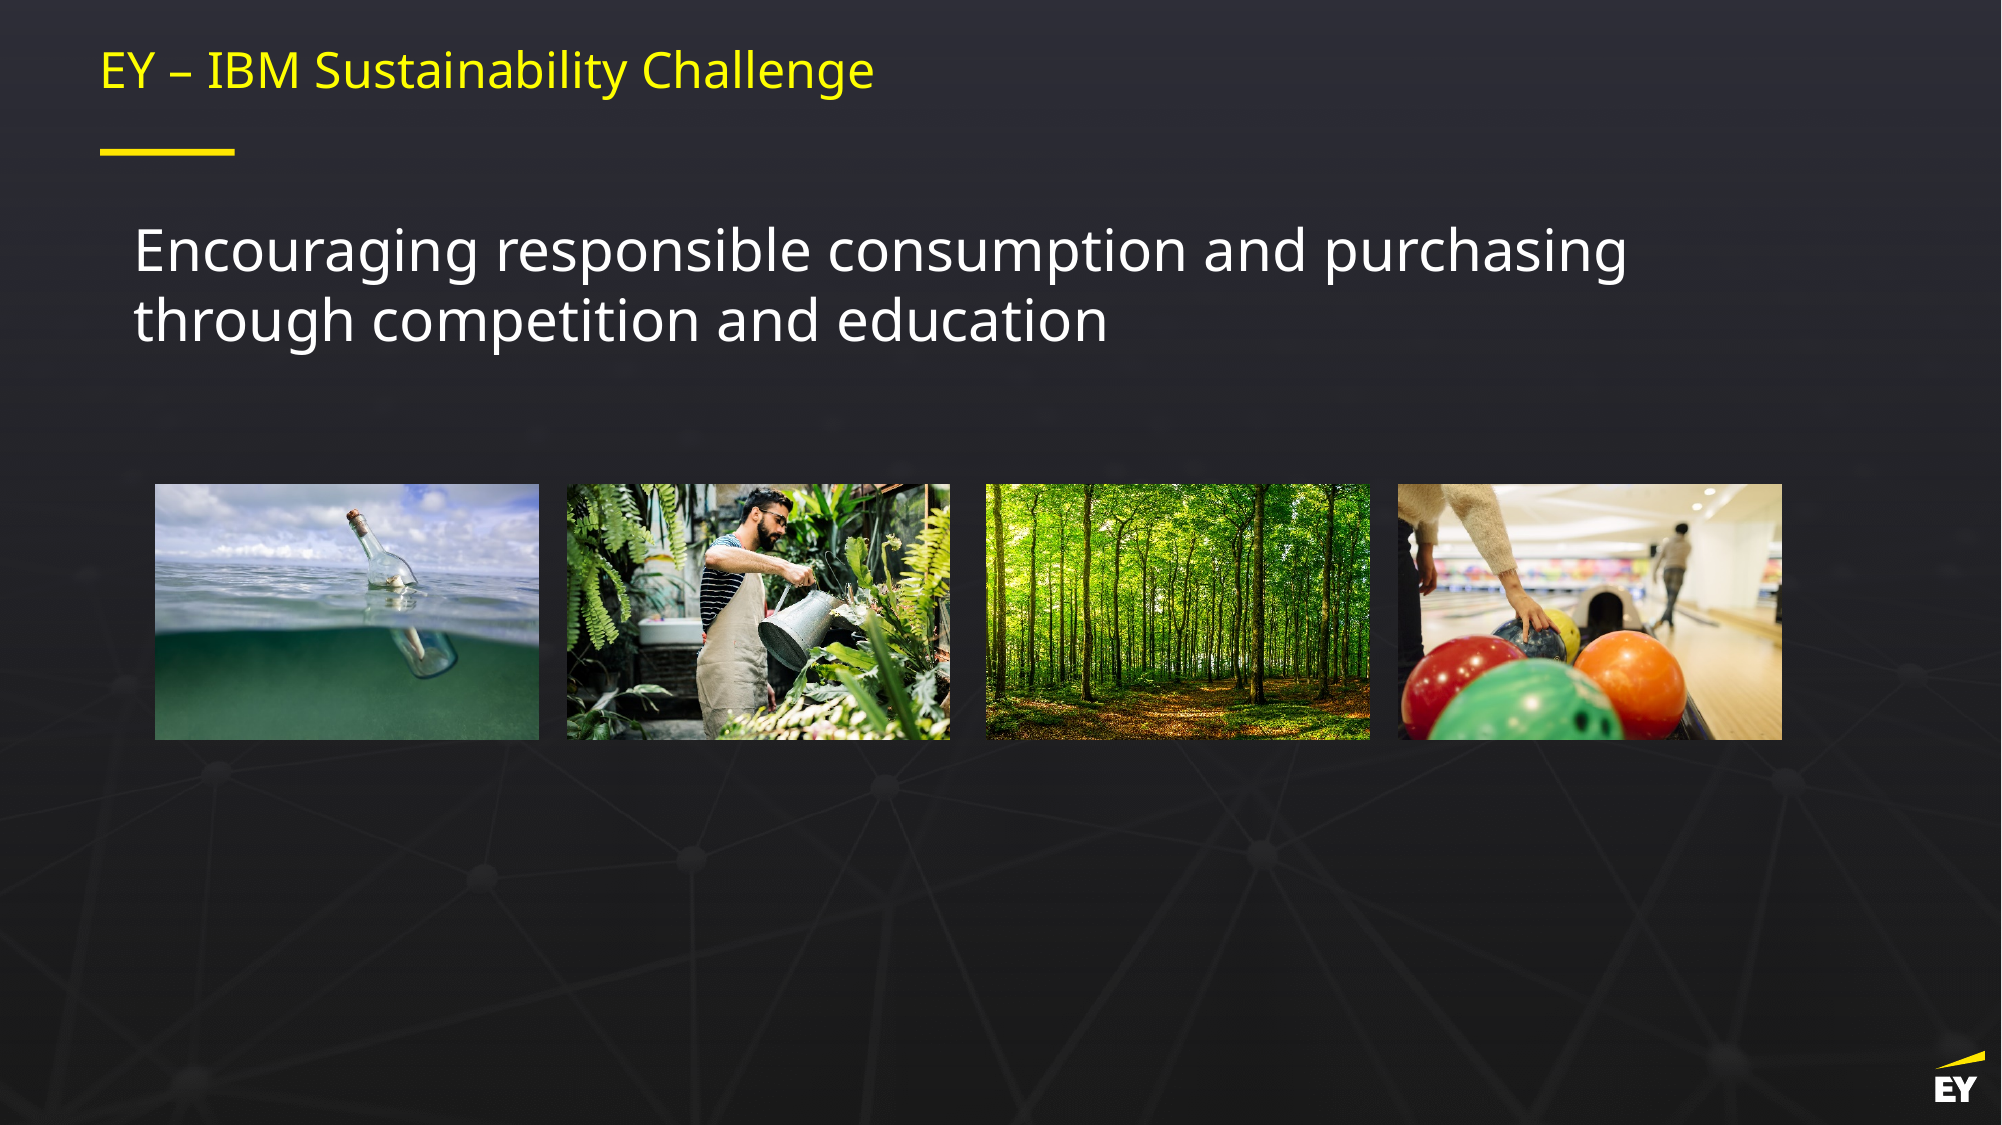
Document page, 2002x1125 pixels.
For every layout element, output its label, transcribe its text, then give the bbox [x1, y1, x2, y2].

picture [986, 483, 1370, 740]
picture [567, 484, 951, 740]
picture [1397, 483, 1782, 740]
title EY – IBM Sustainability Challenge [100, 48, 1901, 146]
text_box Encouraging responsible consumption and purchasing through competition and education [117, 204, 1783, 630]
picture [155, 484, 539, 740]
